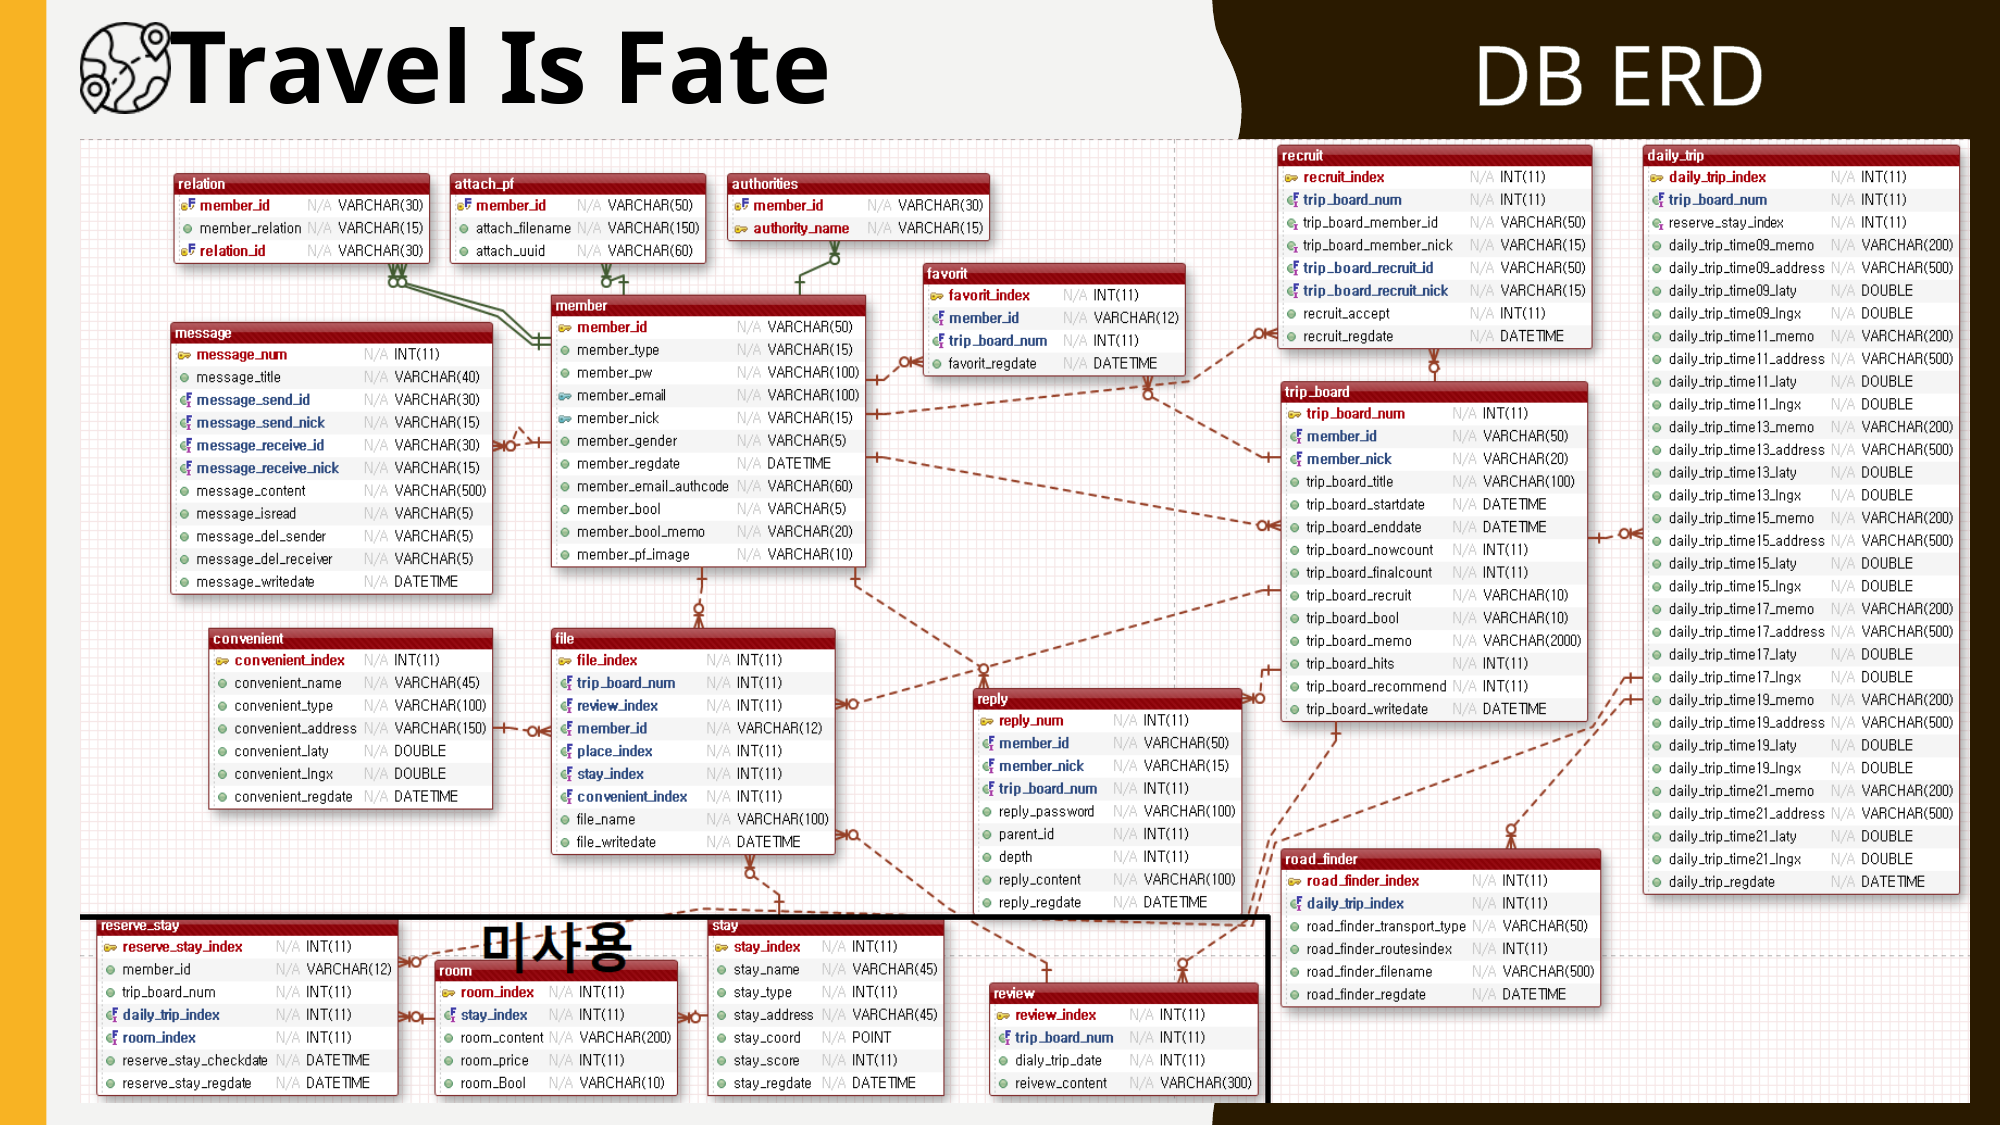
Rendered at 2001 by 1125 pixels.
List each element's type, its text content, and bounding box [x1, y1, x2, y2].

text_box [79, 0, 832, 133]
text_box DB ERD [1268, 14, 1970, 130]
picture [79, 139, 1970, 1103]
